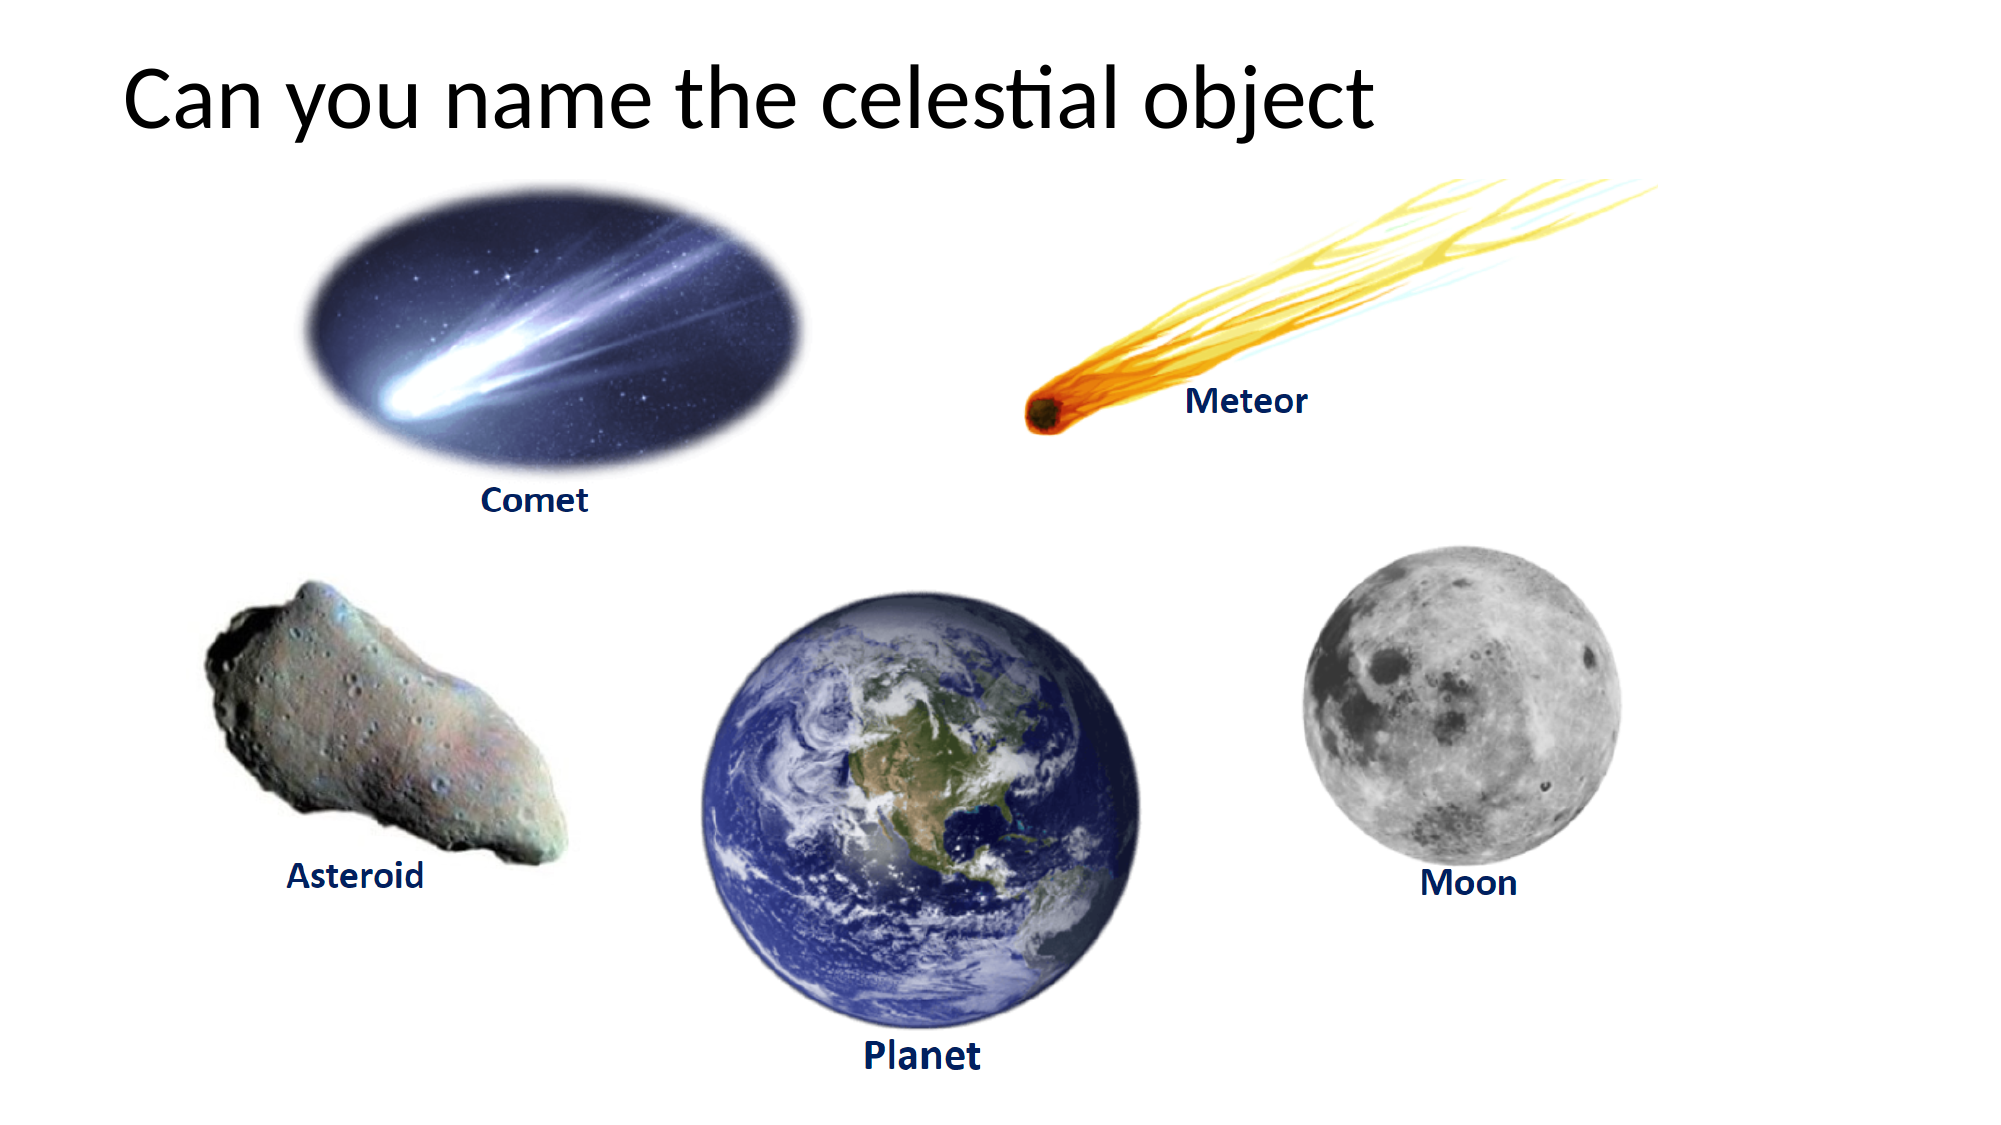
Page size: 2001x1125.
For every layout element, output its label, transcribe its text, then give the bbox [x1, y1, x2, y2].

title Can you name the celestial object [108, 0, 1834, 208]
picture [186, 179, 1659, 1103]
